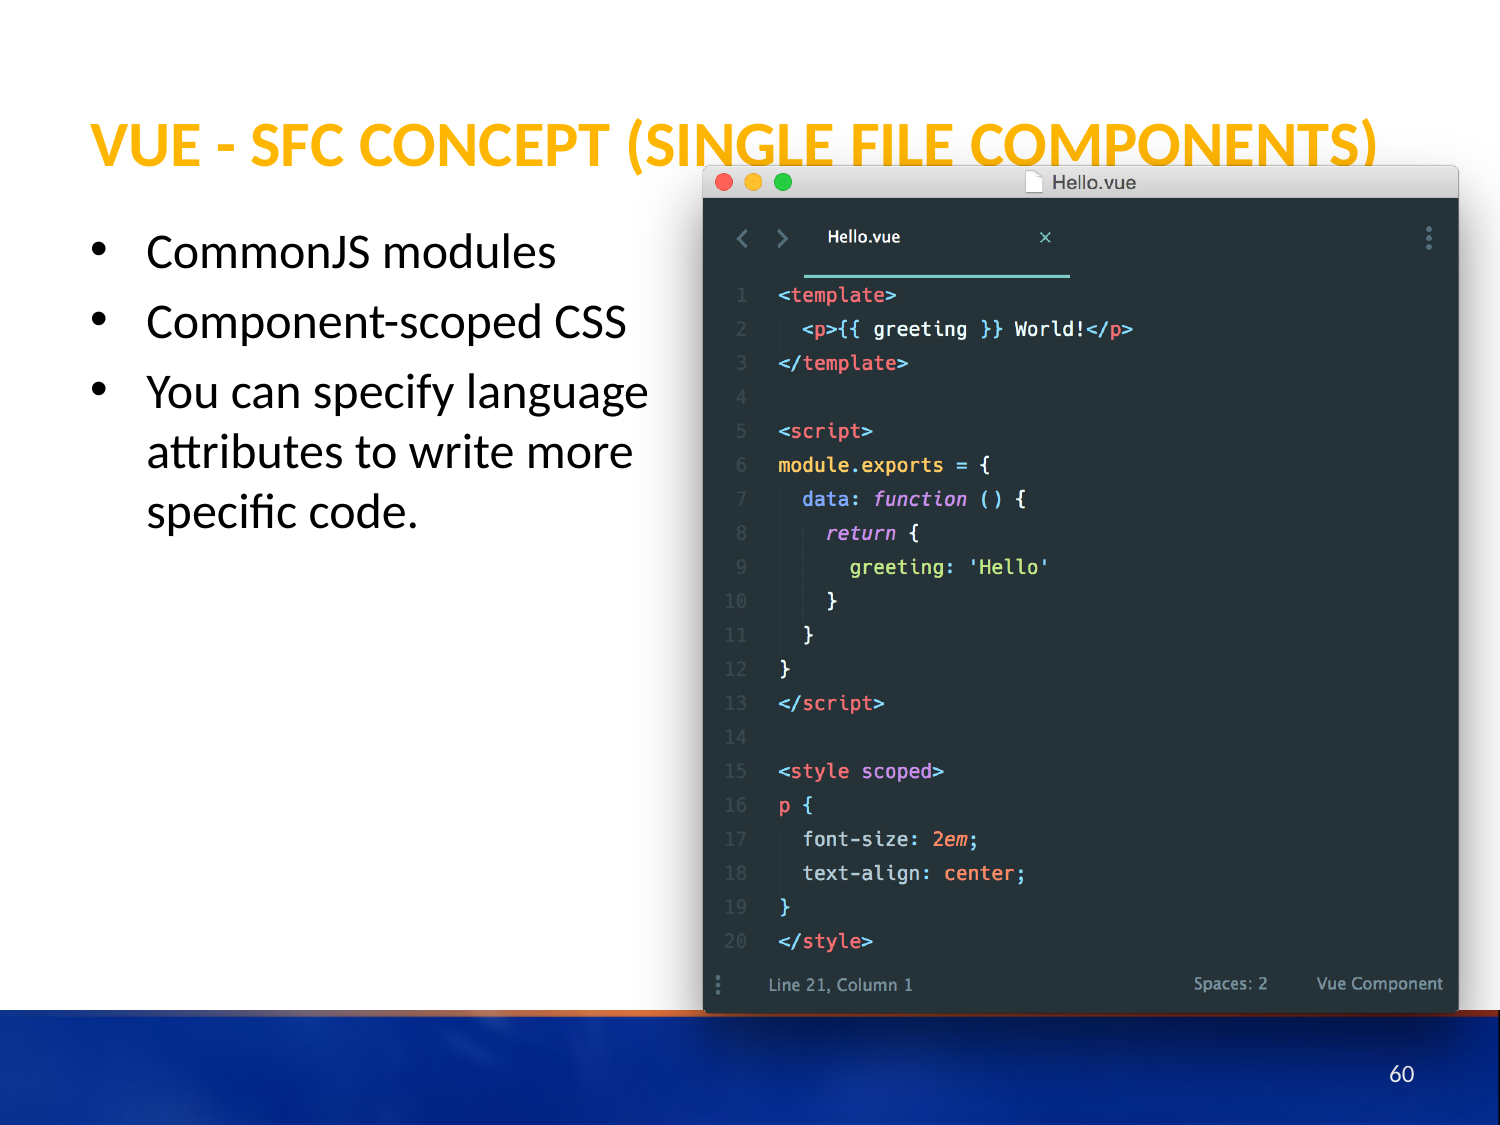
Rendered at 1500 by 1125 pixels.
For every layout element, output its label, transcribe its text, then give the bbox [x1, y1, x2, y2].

list CommonJS modules Component-scoped CSS You can specify language attributes to write more specific code. [75, 210, 614, 1005]
title Vue - SFC Concept (Single File Components) [75, 93, 1425, 188]
picture [0, 118, 1500, 1125]
